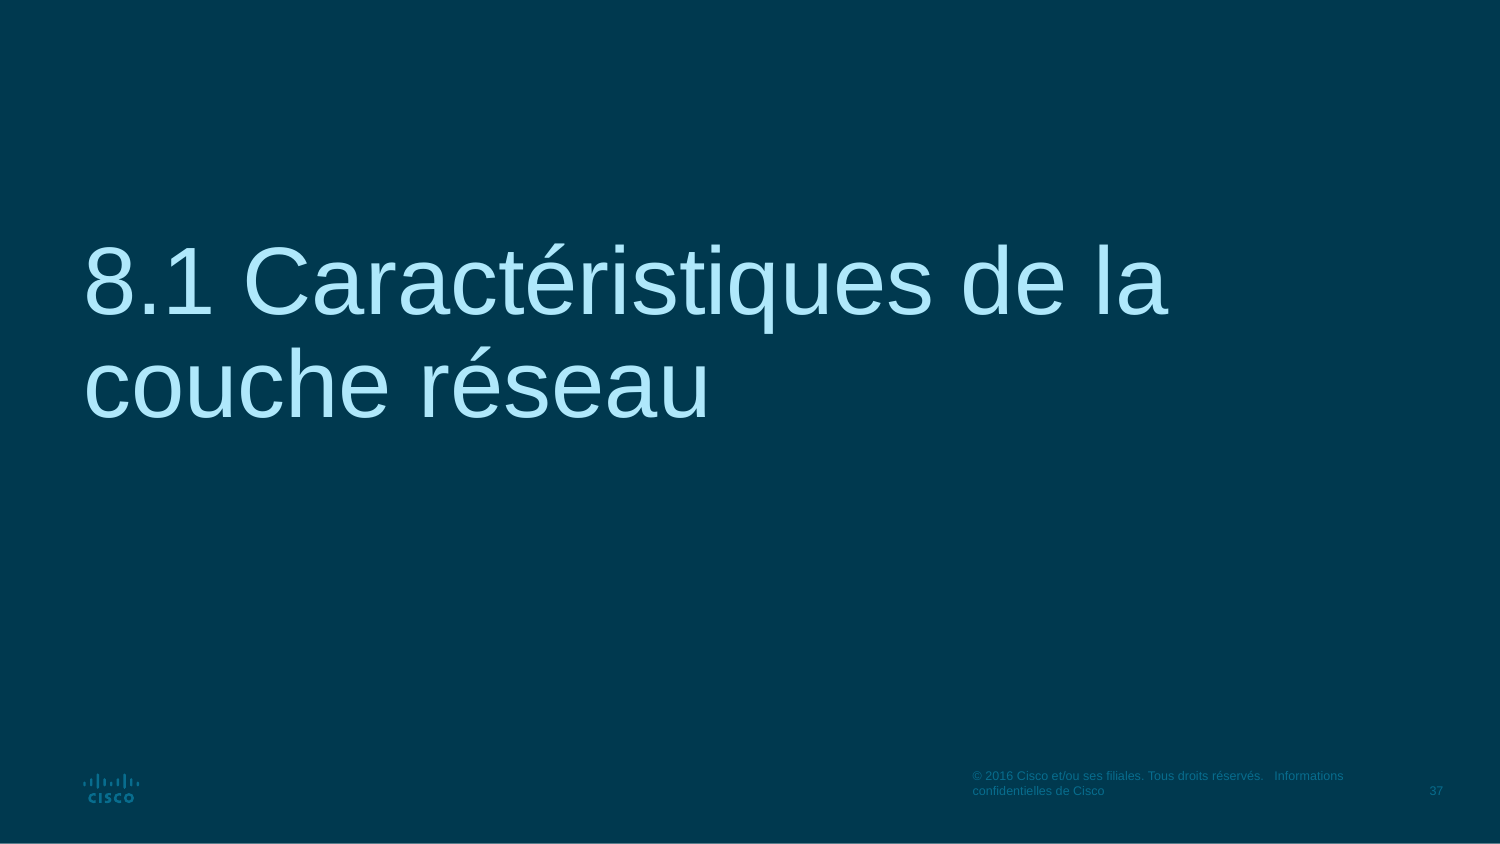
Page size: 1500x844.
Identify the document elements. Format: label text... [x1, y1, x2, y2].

title 8.1 Caractéristiques de la couche réseau [68, 150, 1315, 446]
